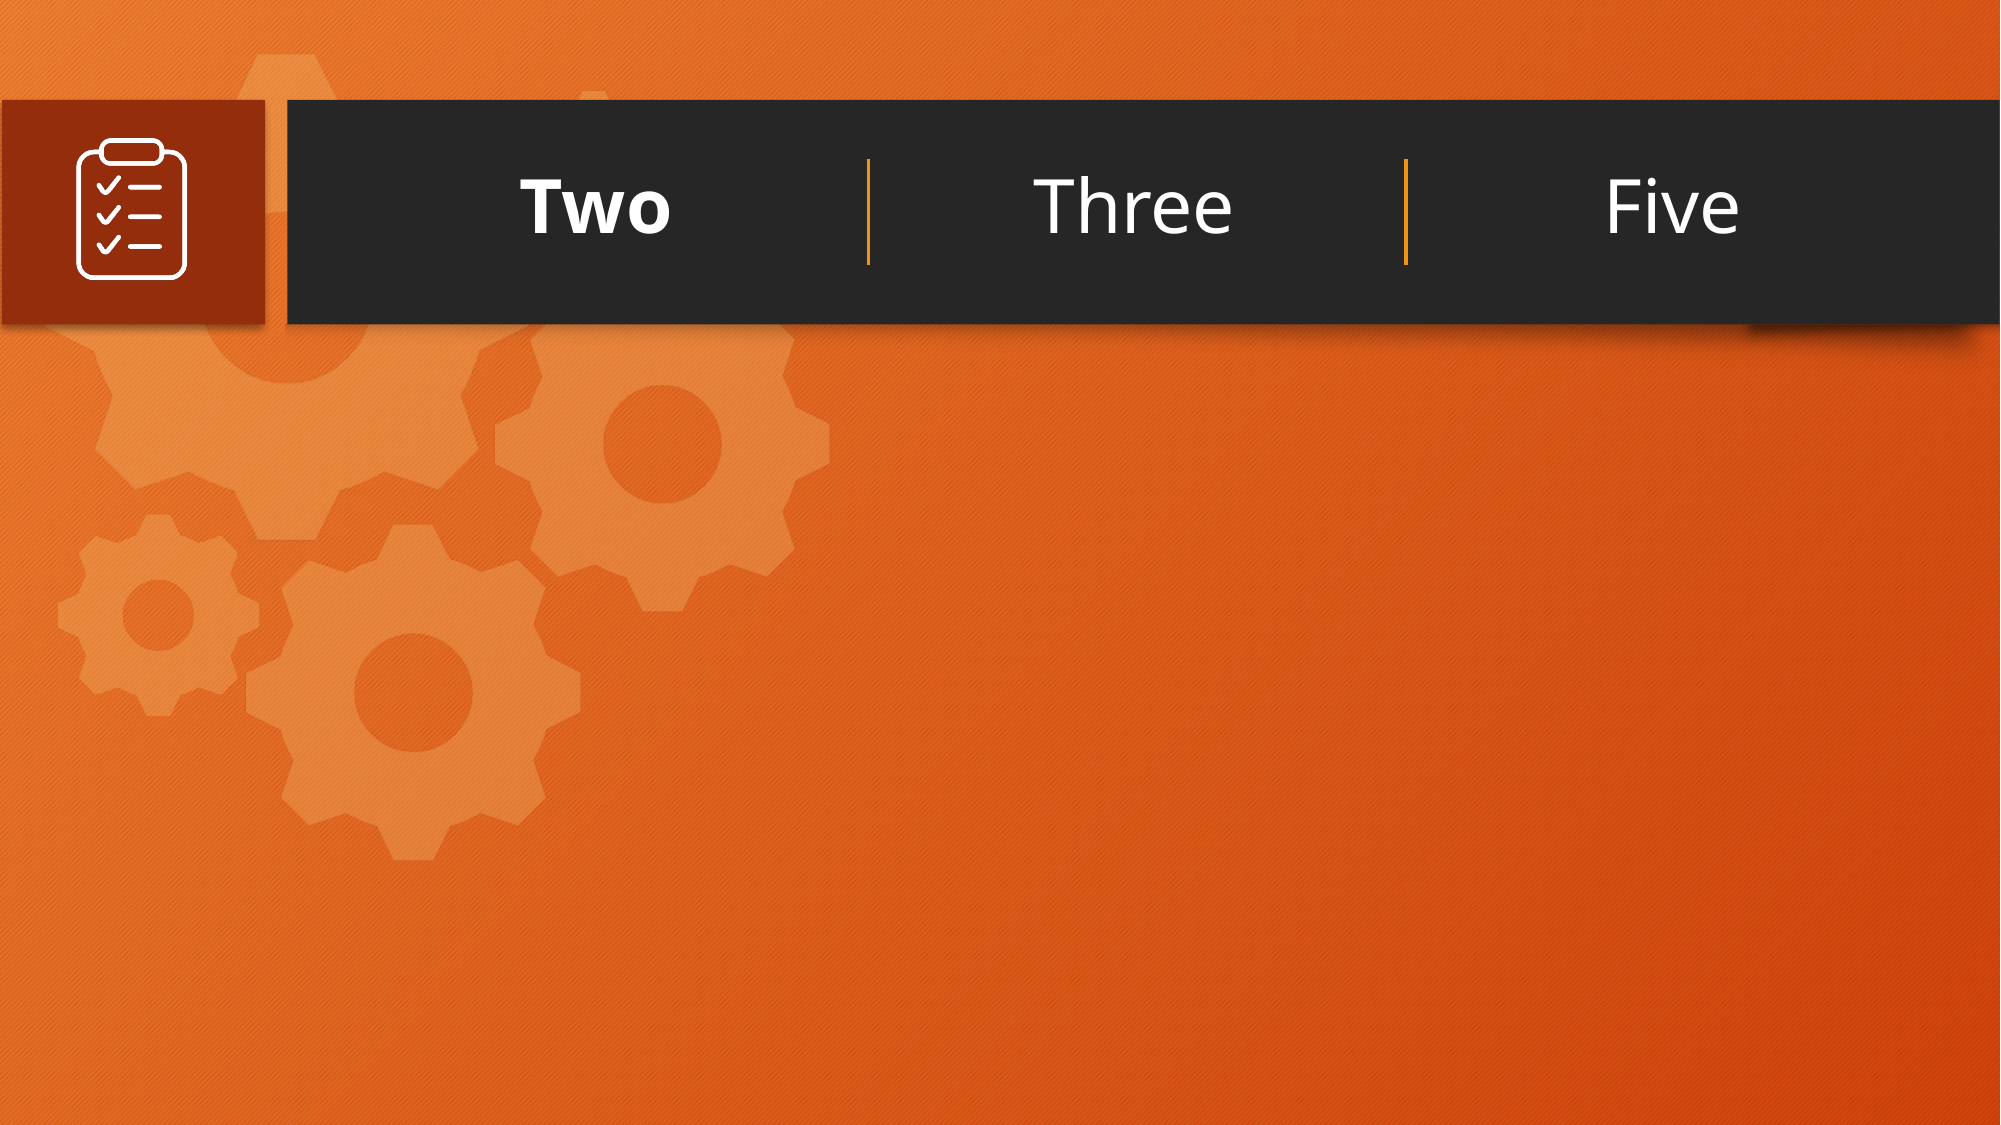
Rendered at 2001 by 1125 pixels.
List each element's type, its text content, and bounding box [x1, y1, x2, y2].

picture [52, 130, 210, 288]
picture [16, 12, 2000, 930]
title Two [345, 120, 848, 298]
list Three [883, 120, 1386, 298]
list Five [1421, 122, 1925, 297]
